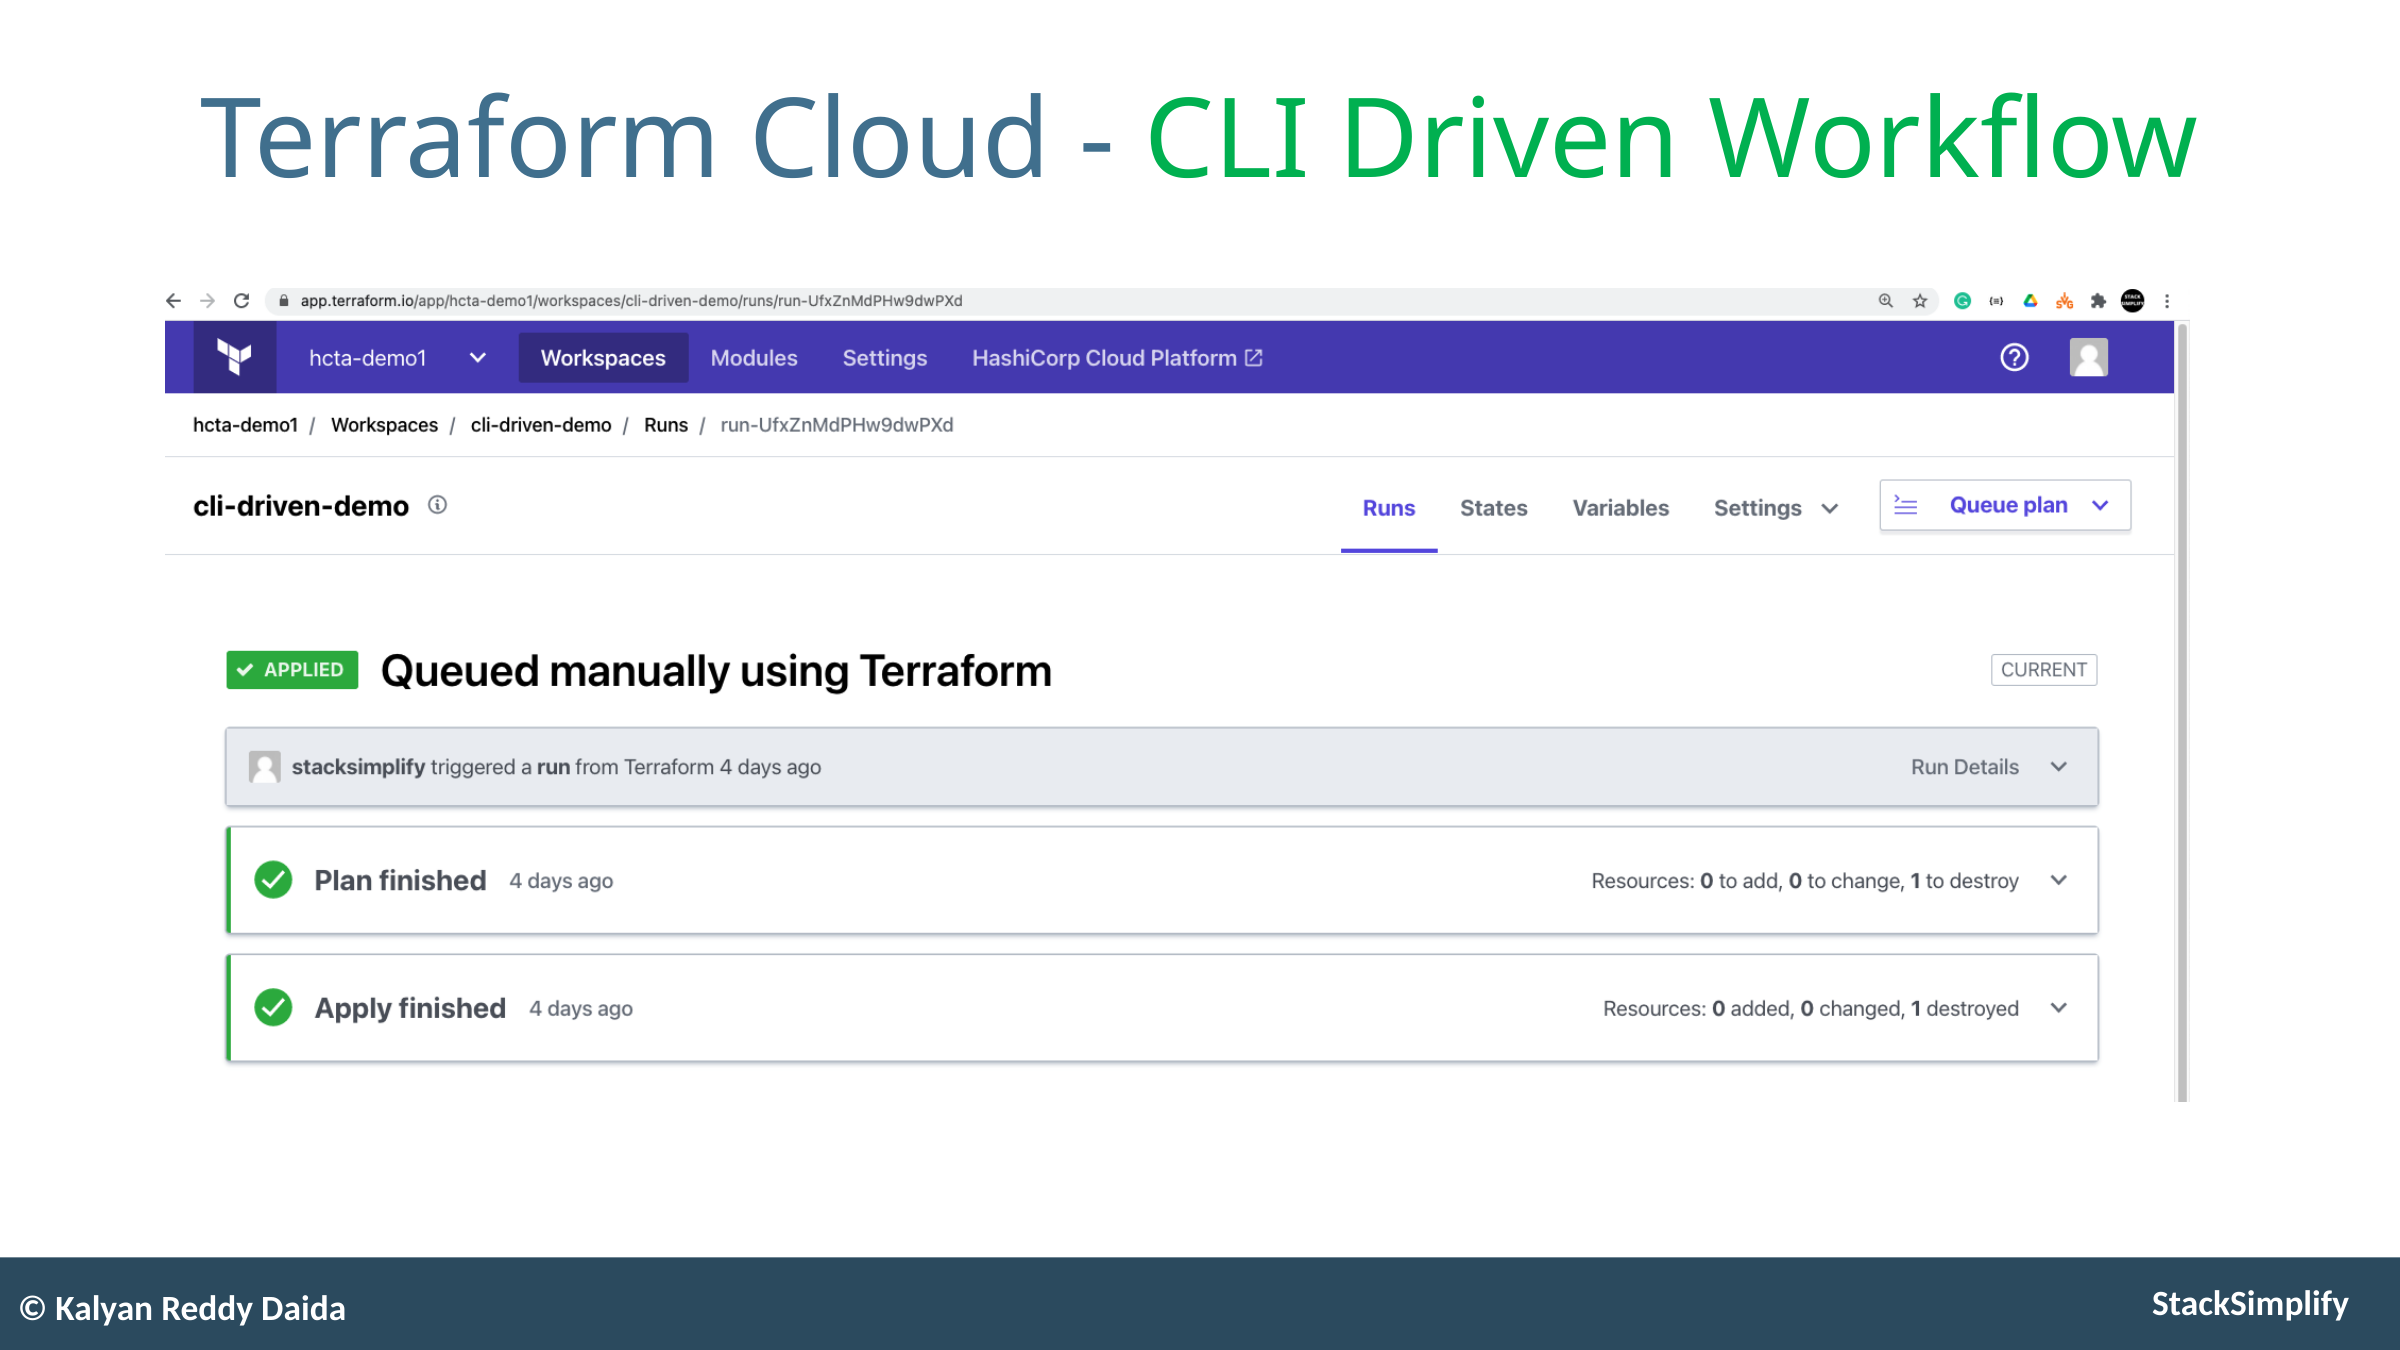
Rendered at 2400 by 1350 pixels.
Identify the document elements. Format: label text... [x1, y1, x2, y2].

picture [164, 288, 2190, 1102]
footer © Kalyan Reddy Daida [0, 1269, 810, 1342]
title Terraform Cloud - CLI Driven Workflow [165, 44, 2235, 240]
